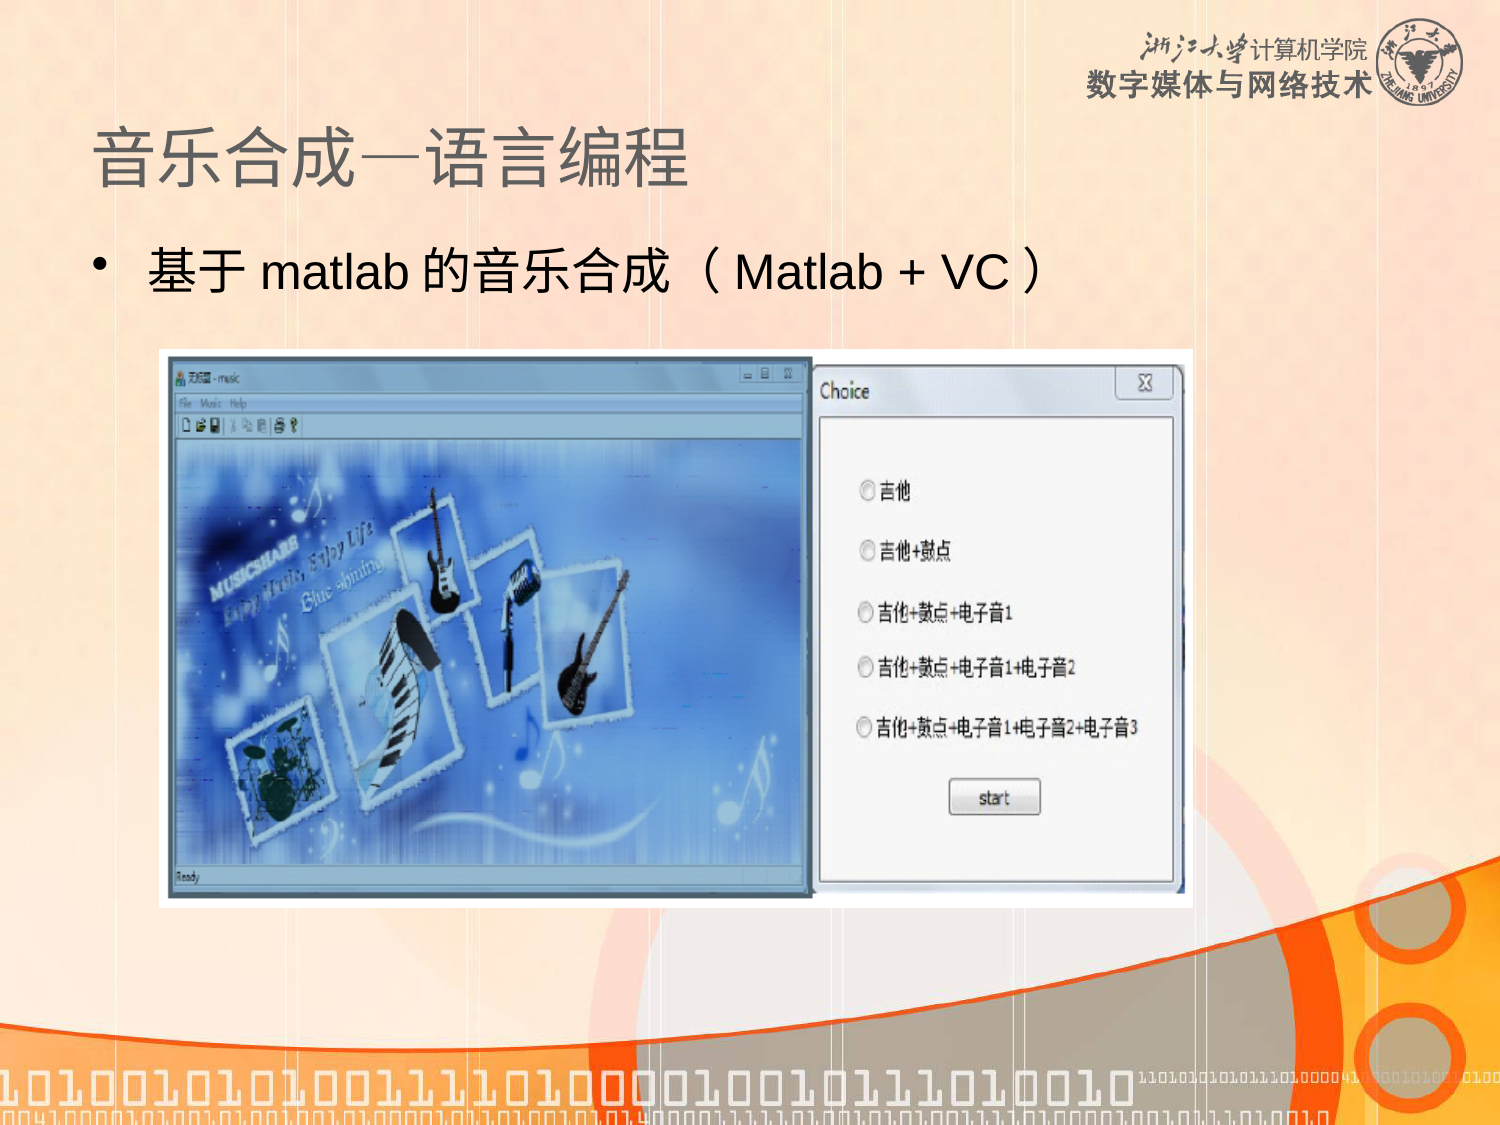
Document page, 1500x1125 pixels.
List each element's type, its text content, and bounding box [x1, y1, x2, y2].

text_box 基于matlab的音乐合成（Matlab + VC） [76, 231, 1427, 1000]
title 音乐合成—语言编程 [74, 77, 1426, 233]
picture [0, 0, 1500, 1125]
